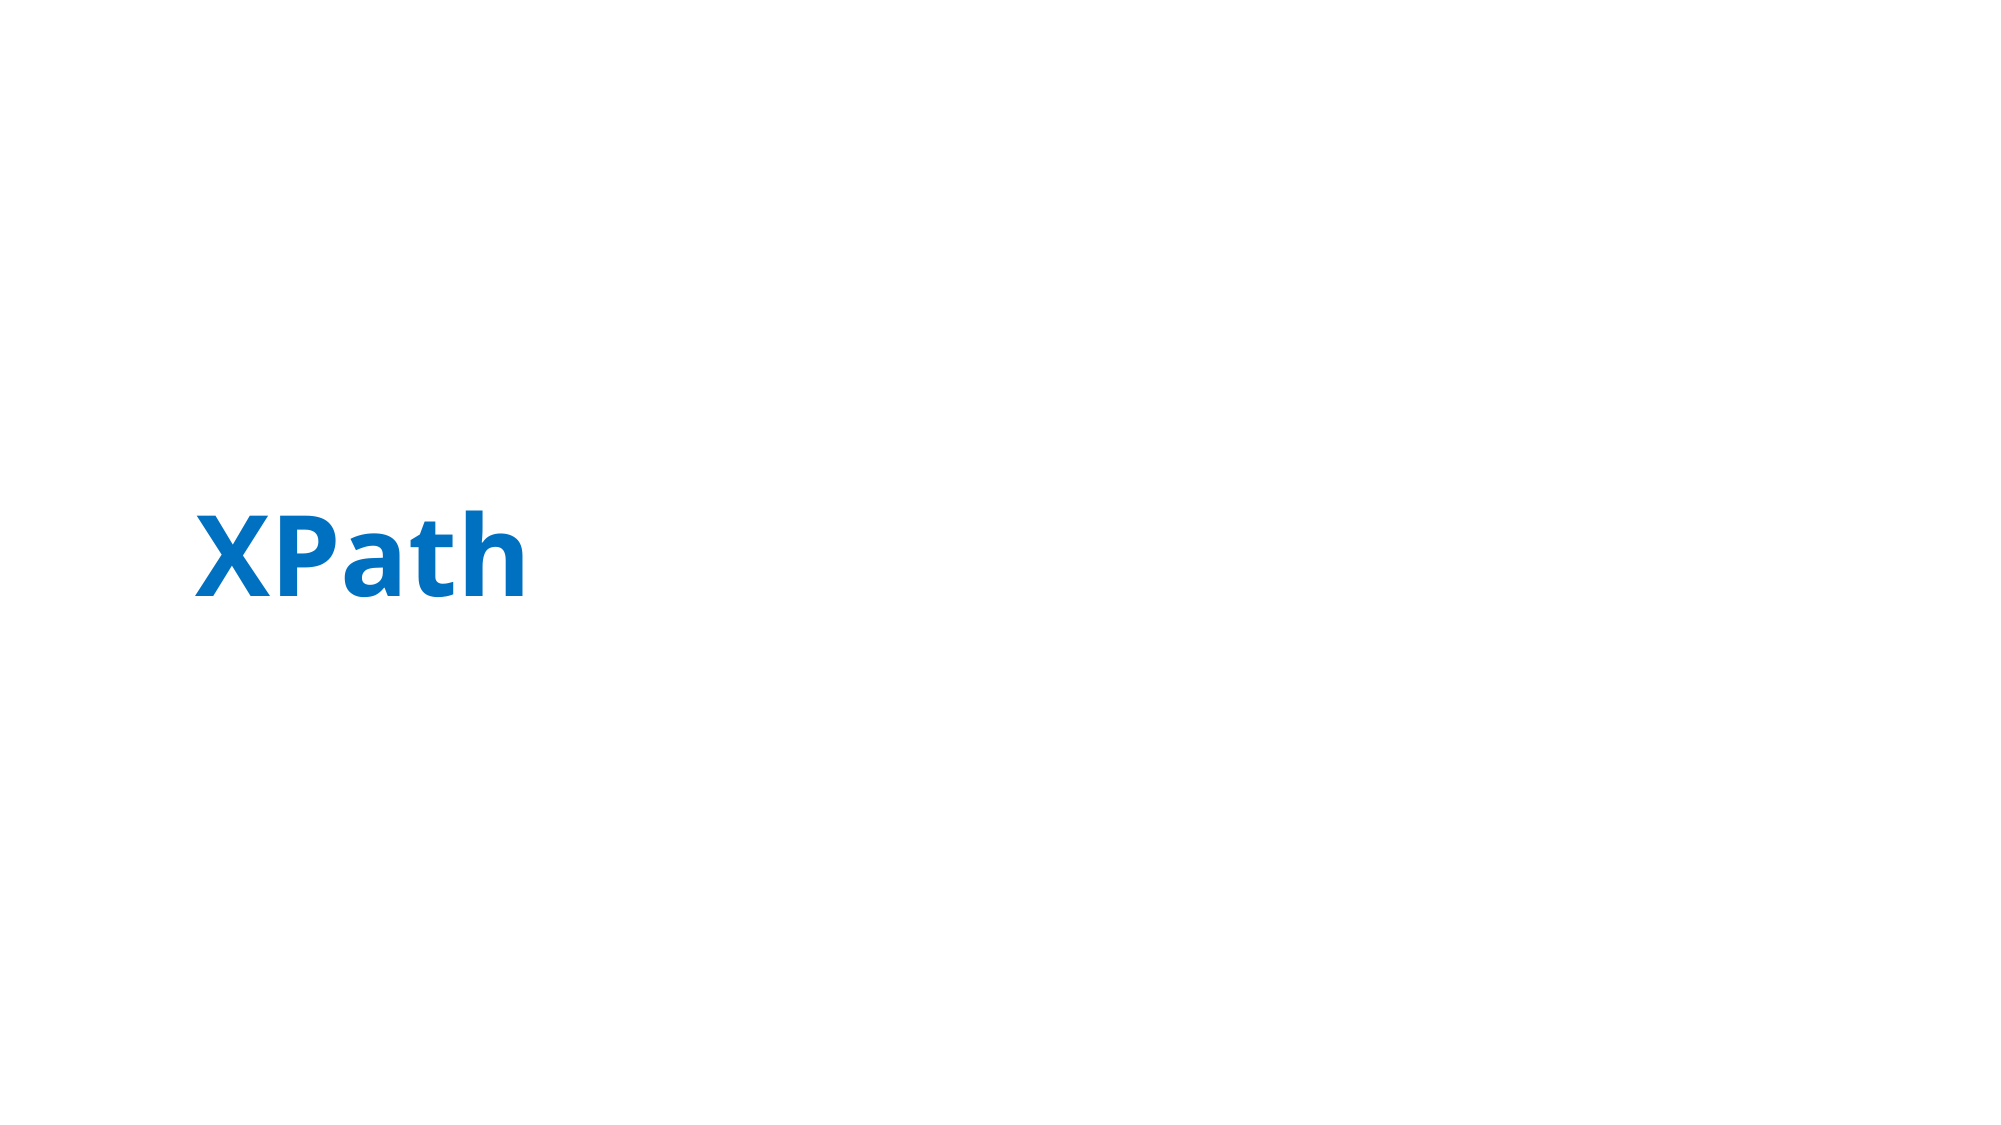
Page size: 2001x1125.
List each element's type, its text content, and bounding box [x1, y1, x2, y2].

title XPath [180, 270, 1895, 855]
